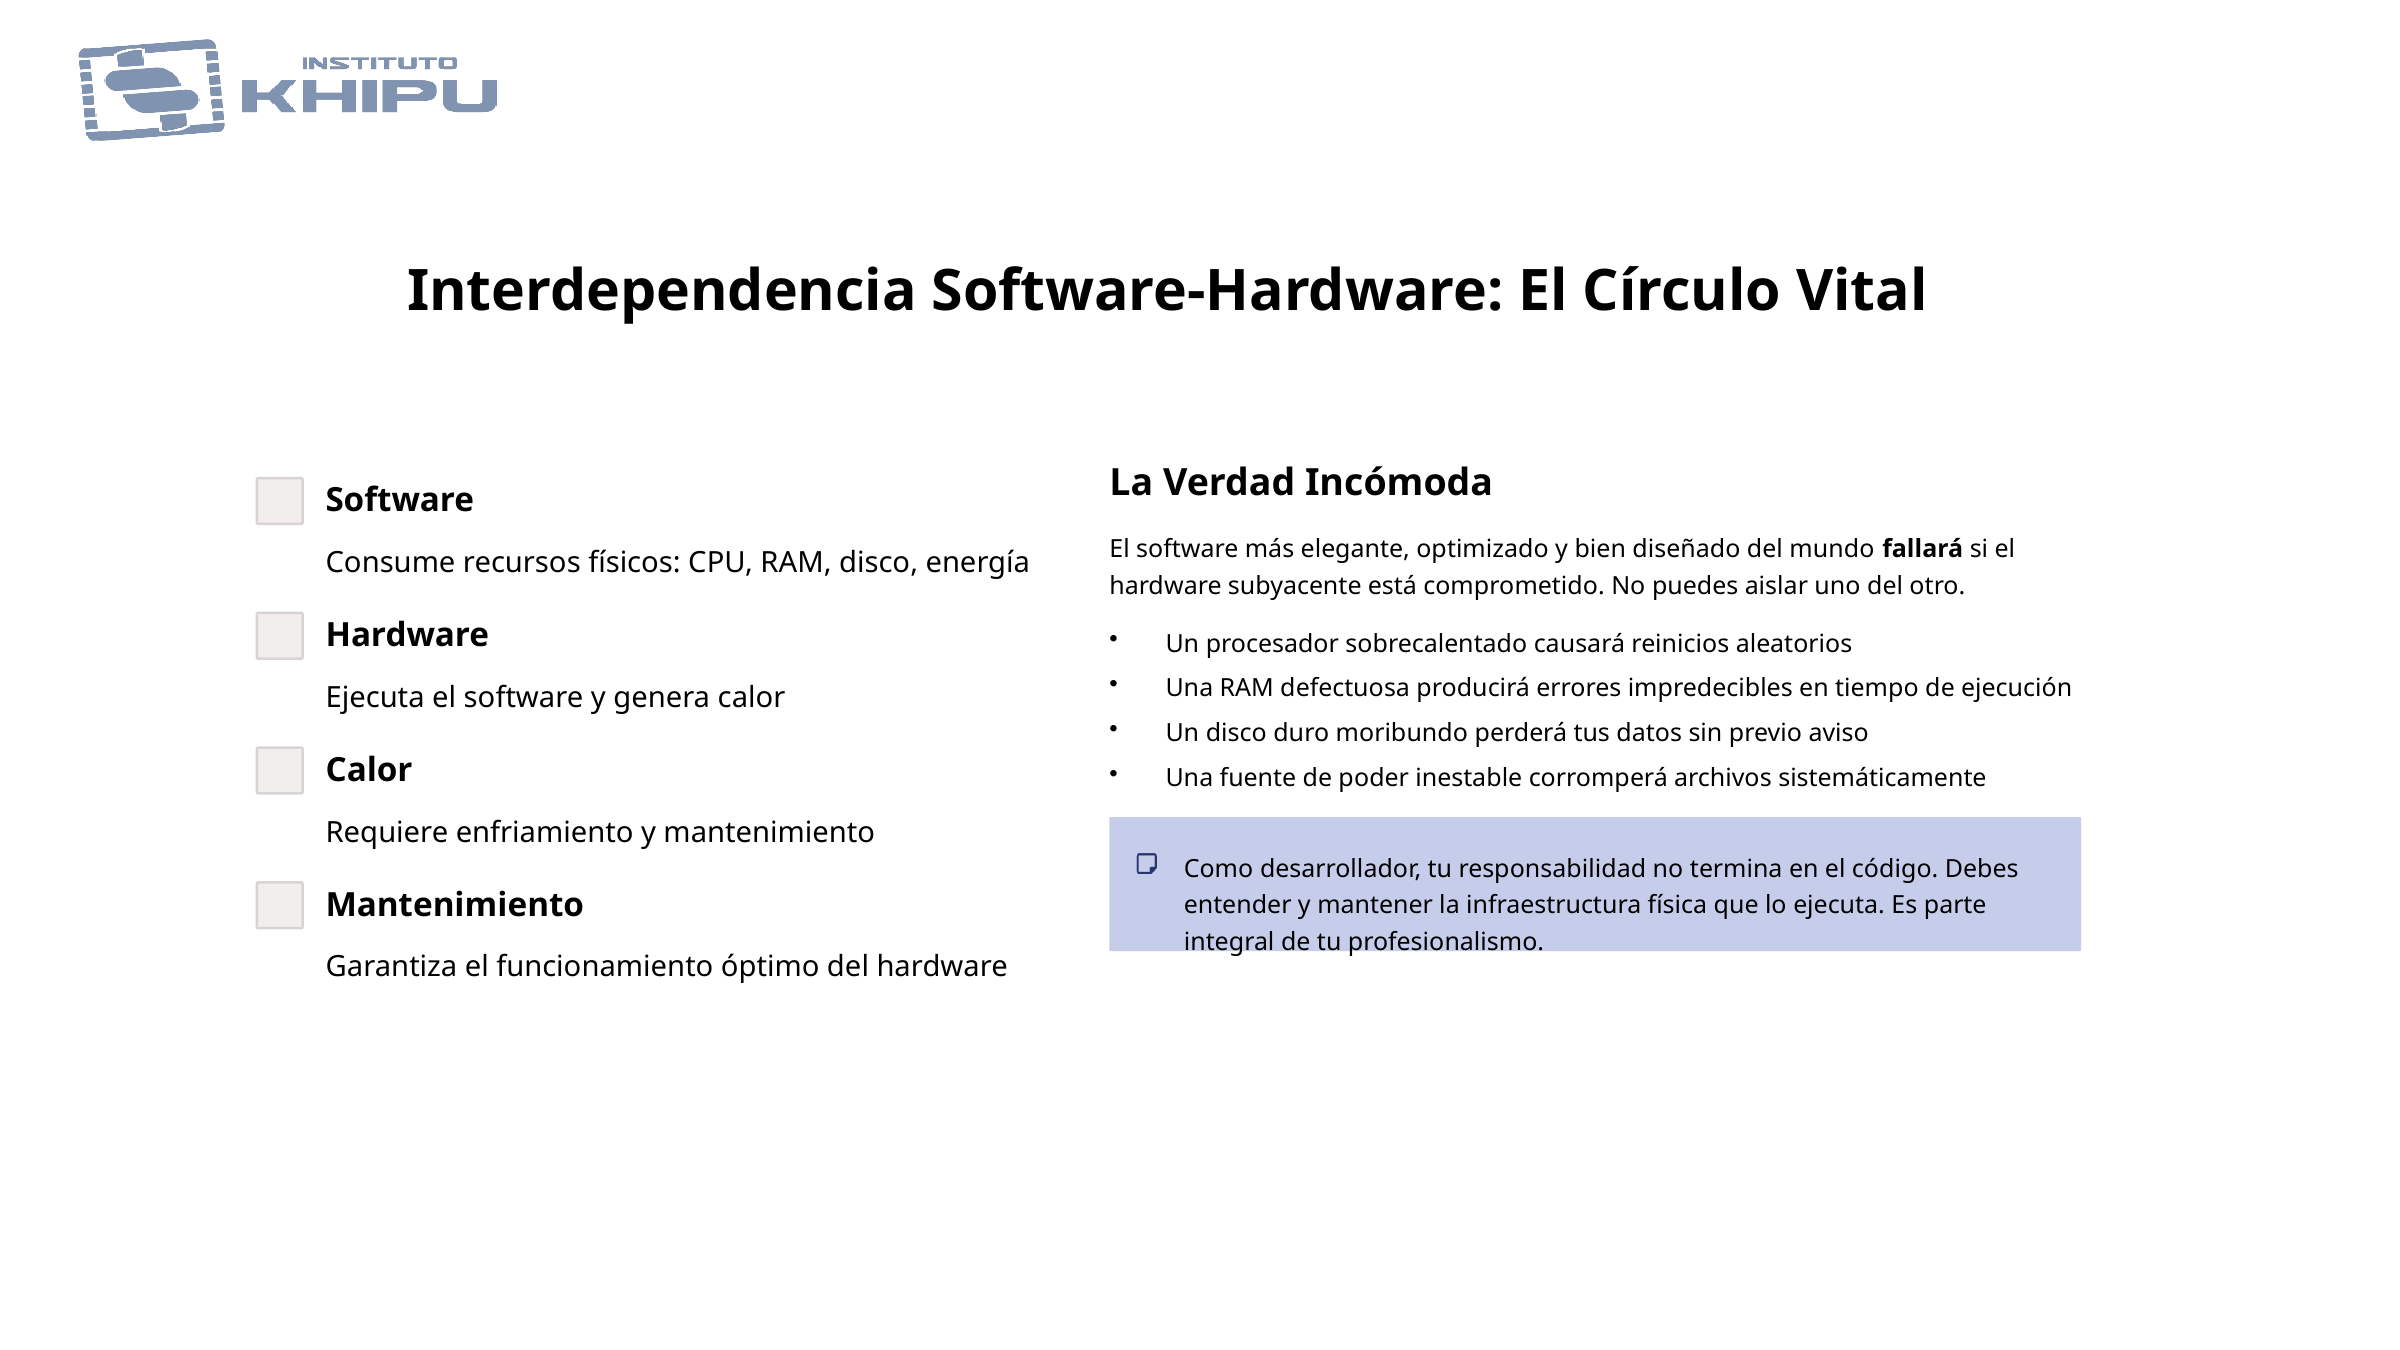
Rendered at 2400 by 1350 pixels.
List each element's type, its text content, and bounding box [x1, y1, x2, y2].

text_box Software [325, 483, 613, 519]
text_box Garantiza el funcionamiento óptimo del hardware [325, 946, 887, 983]
text_box Una RAM defectuosa producirá errores impredecibles en tiempo de ejecución [1109, 665, 2082, 702]
picture [1132, 850, 1161, 874]
text_box [256, 478, 303, 524]
text_box Calor [325, 752, 613, 789]
text_box El software más elegante, optimizado y bien diseñado del mundo fallará si el hardware subyacente está comprometido. No puedes aislar uno del otro. [1109, 526, 2082, 600]
picture [78, 39, 497, 141]
text_box Un procesador sobrecalentado causará reinicios aleatorios [1109, 620, 2082, 658]
text_box Hardware [325, 617, 613, 654]
text_box Mantenimiento [325, 887, 613, 924]
text_box Un disco duro moribundo perderá tus datos sin previo aviso [1109, 709, 2082, 747]
text_box Requiere enfriamiento y mantenimiento [325, 811, 887, 849]
text_box Como desarrollador, tu responsabilidad no termina en el código. Debes entender y mantener la infraestructura física que lo ejecuta. Es parte integral de tu profesionalismo. [1183, 845, 2059, 919]
text_box Ejecuta el software y genera calor [325, 676, 887, 714]
text_box Consume recursos físicos: CPU, RAM, disco, energía [325, 541, 887, 579]
text_box [256, 747, 303, 794]
text_box [1109, 817, 2082, 952]
text_box Interdependencia Software-Hardware: El Círculo Vital [407, 251, 2011, 323]
text_box Una fuente de poder inestable corromperá archivos sistemáticamente [1109, 754, 2082, 792]
text_box [256, 882, 303, 929]
text_box [256, 612, 303, 659]
text_box La Verdad Incómoda [1109, 460, 1482, 504]
